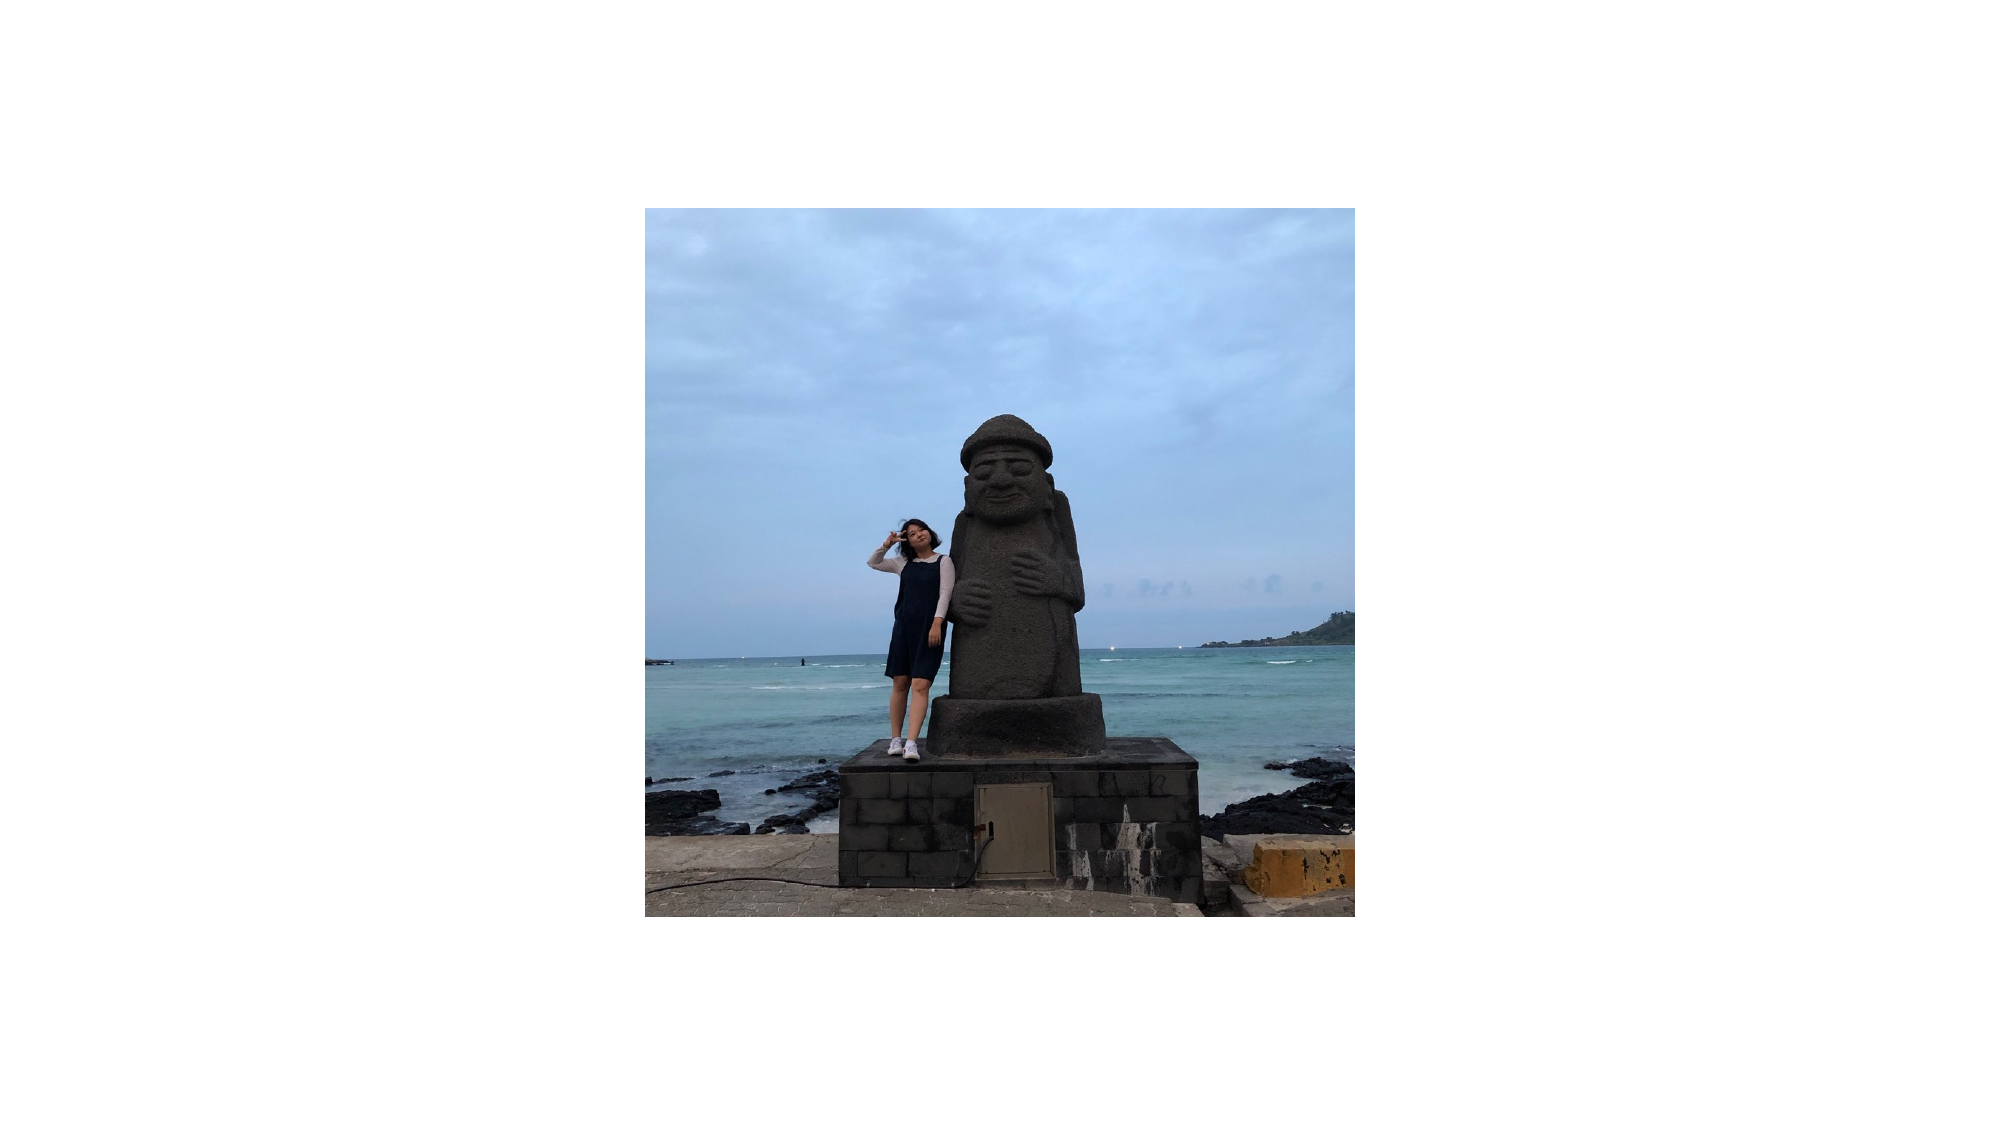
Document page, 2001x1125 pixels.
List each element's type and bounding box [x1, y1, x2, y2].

picture [645, 208, 1355, 917]
